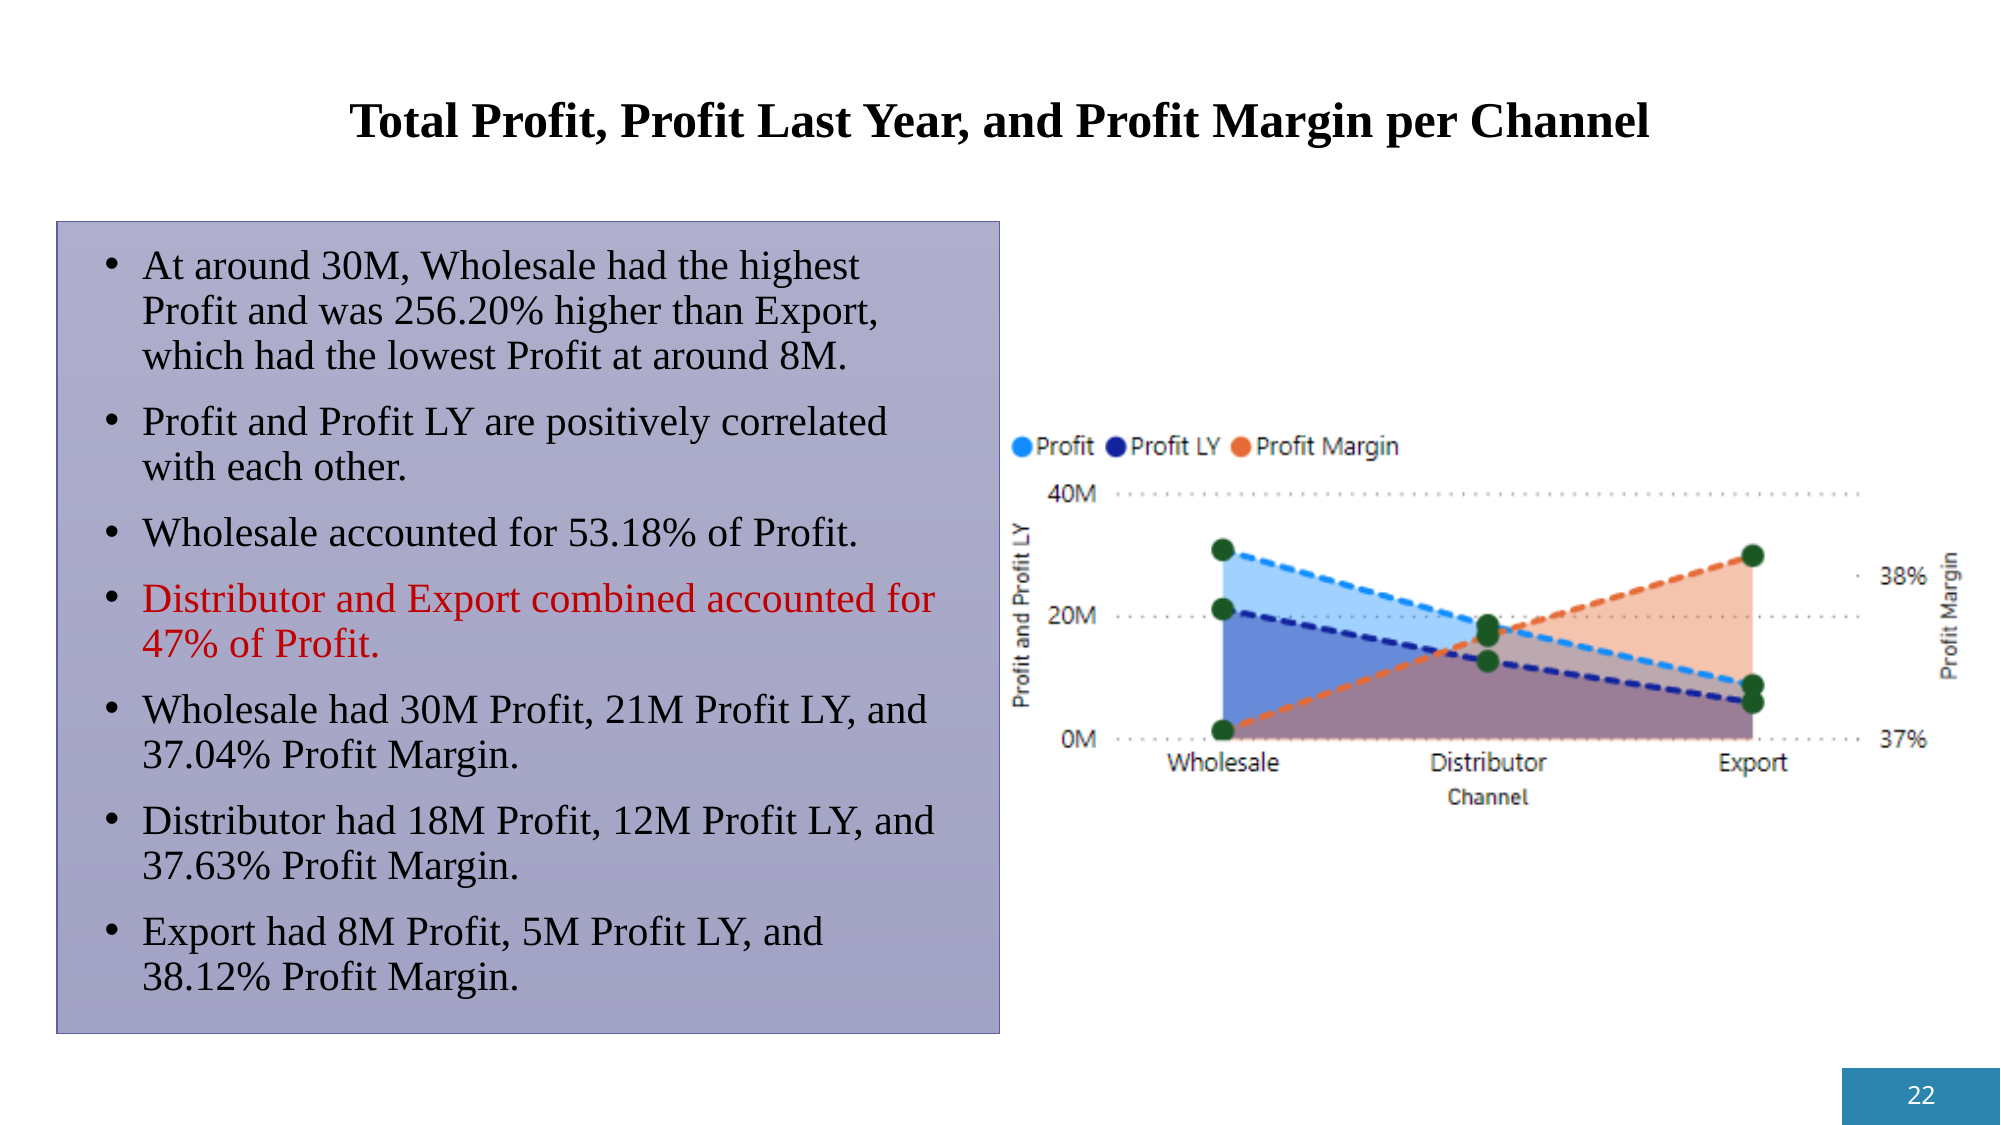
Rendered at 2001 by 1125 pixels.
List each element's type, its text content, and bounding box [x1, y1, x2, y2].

title Total Profit, Profit Last Year, and Profit Margin per Channel [204, 76, 1796, 236]
text_box [56, 221, 1000, 1034]
list ﻿At around 30M, Wholesale had the highest Profit and was 256.20% higher than Export, which had the lowest Profit at around 8M.﻿ ﻿Profit and Profit LY are positively correlated with each other.﻿ ﻿Wholesale accounted for 53.18% of Profit.﻿ Distributor and Export combined accounted for 47% of Profit. ﻿Wholesale had 30M Profit, 21M Profit LY, and 37.04% Profit Margin. Distributor had 18M Profit, 12M Profit LY, and 37.63% Profit Margin. Export had 8M Profit, 5M Profit LY, and 38.12% Profit Margin.﻿ [89, 236, 967, 1016]
slide_number 22 [1889, 1079, 1951, 1114]
picture [1000, 424, 1971, 811]
